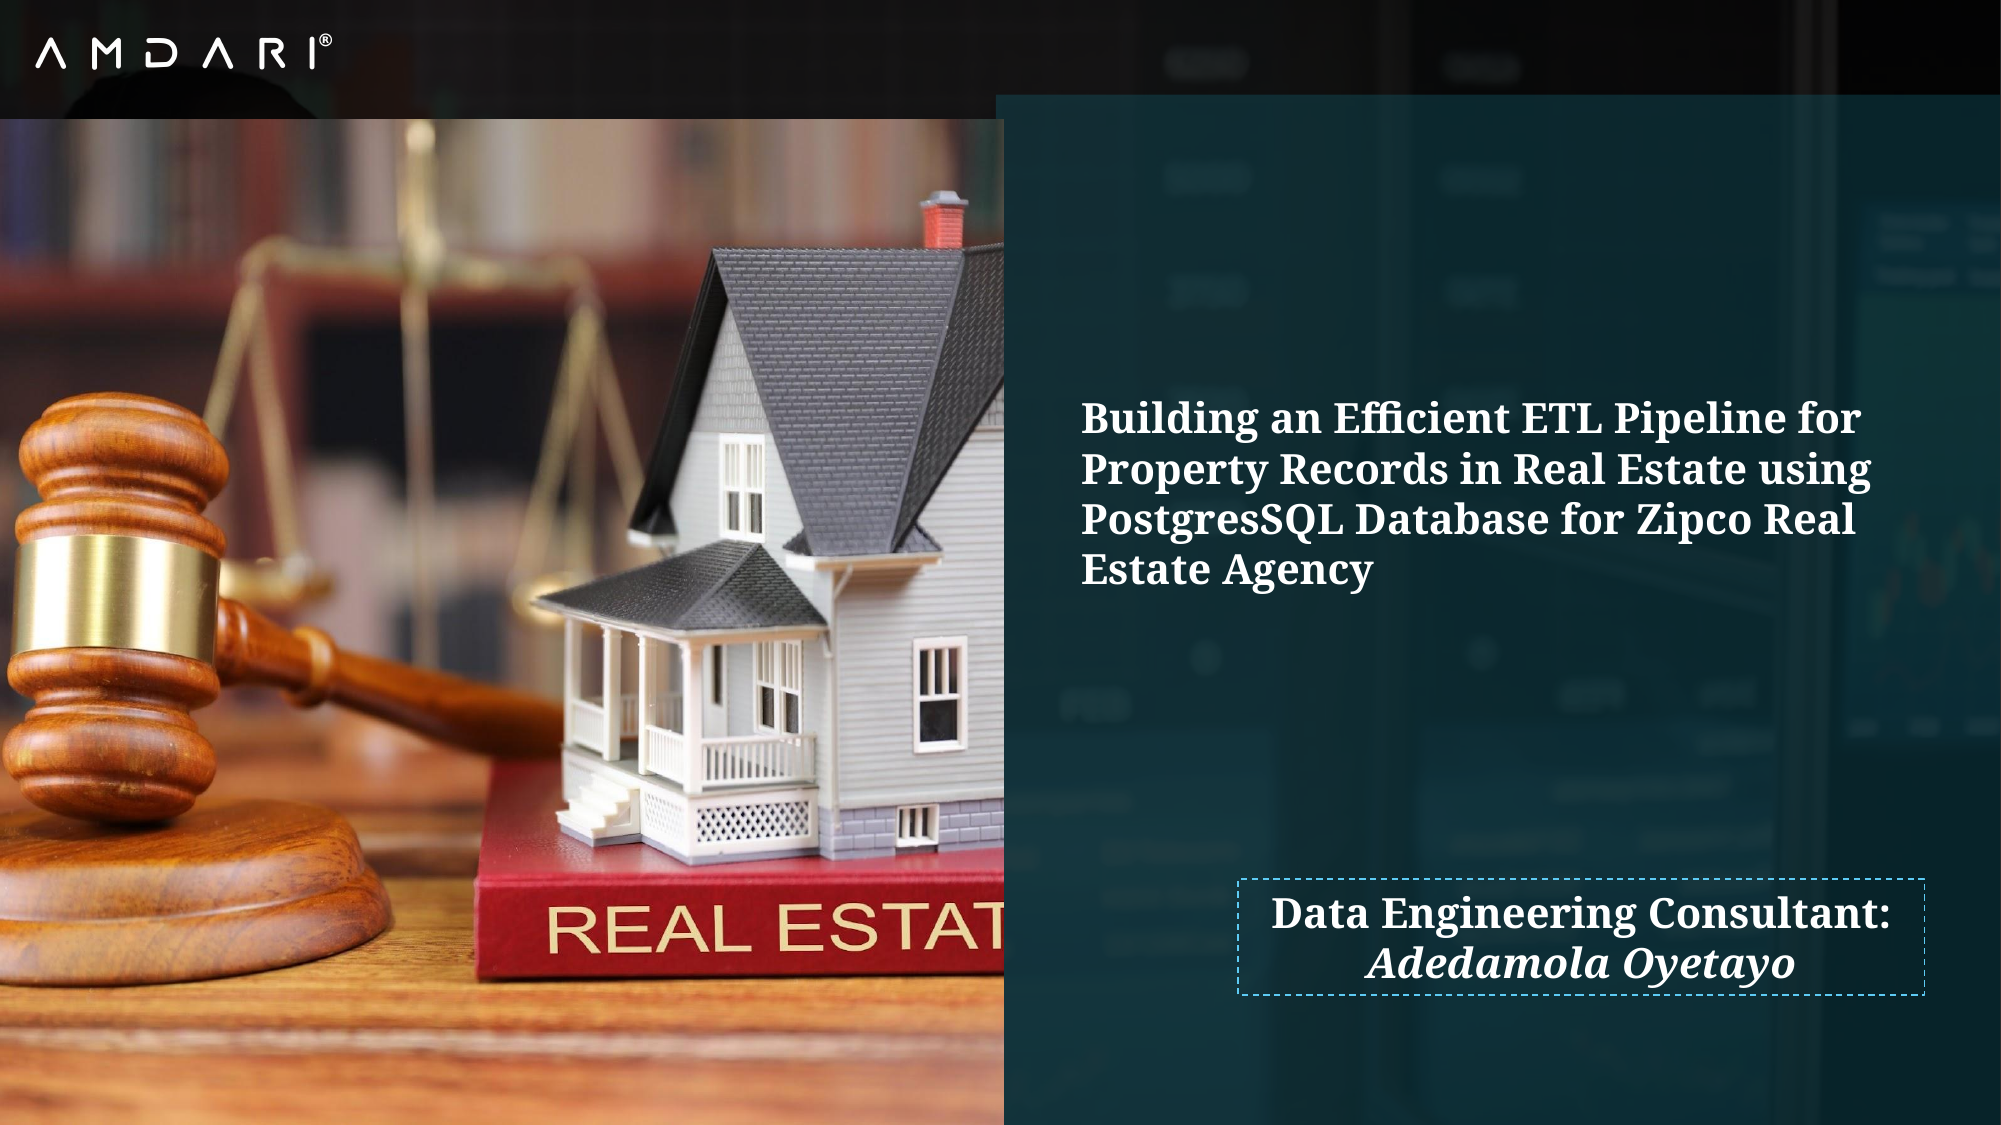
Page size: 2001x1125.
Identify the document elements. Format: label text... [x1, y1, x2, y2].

picture [0, 0, 2001, 1125]
text_box [995, 94, 2000, 1125]
text_box Data Engineering Consultant: Adedamola Oyetayo [1238, 879, 1925, 996]
picture [0, 119, 1005, 1125]
text_box Building an Efficient ETL Pipeline for Property Records in Real Estate using PostgresSQL Database for Zipco Real Estate Agency [1065, 384, 1901, 600]
